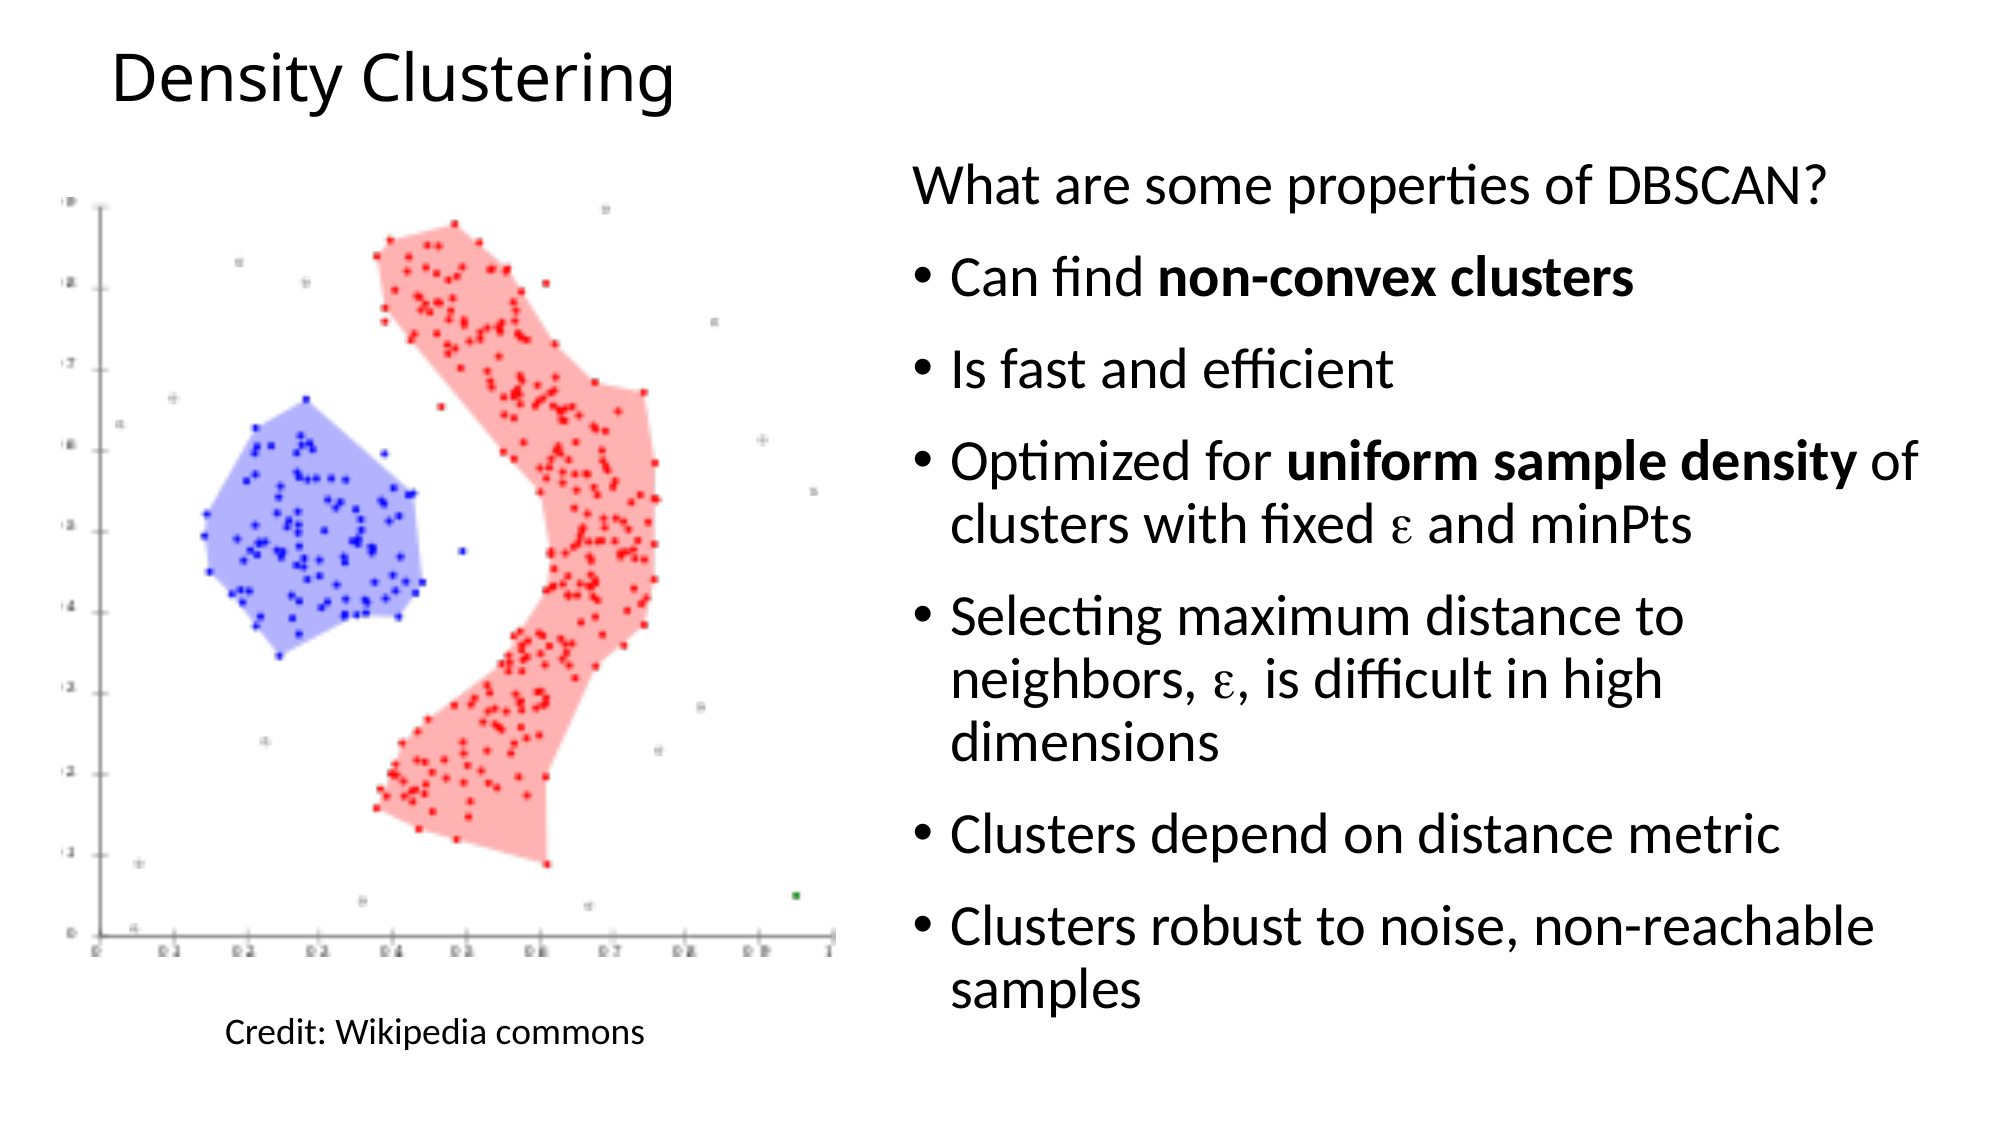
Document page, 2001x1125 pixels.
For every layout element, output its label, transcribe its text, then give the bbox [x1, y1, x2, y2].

text_box Credit: Wikipedia commons [210, 999, 690, 1060]
picture [61, 197, 836, 957]
title Density Clustering [95, 36, 1821, 124]
list What are some properties of DBSCAN? Can find non-convex clusters Is fast and efficient Optimized for uniform sample density of clusters with fixed e and minPts Selecting maximum distance to neighbors, e, is difficult in high dimensions Clusters depend on distance metric Clusters robust to noise, non-reachable samples [897, 146, 1946, 1067]
